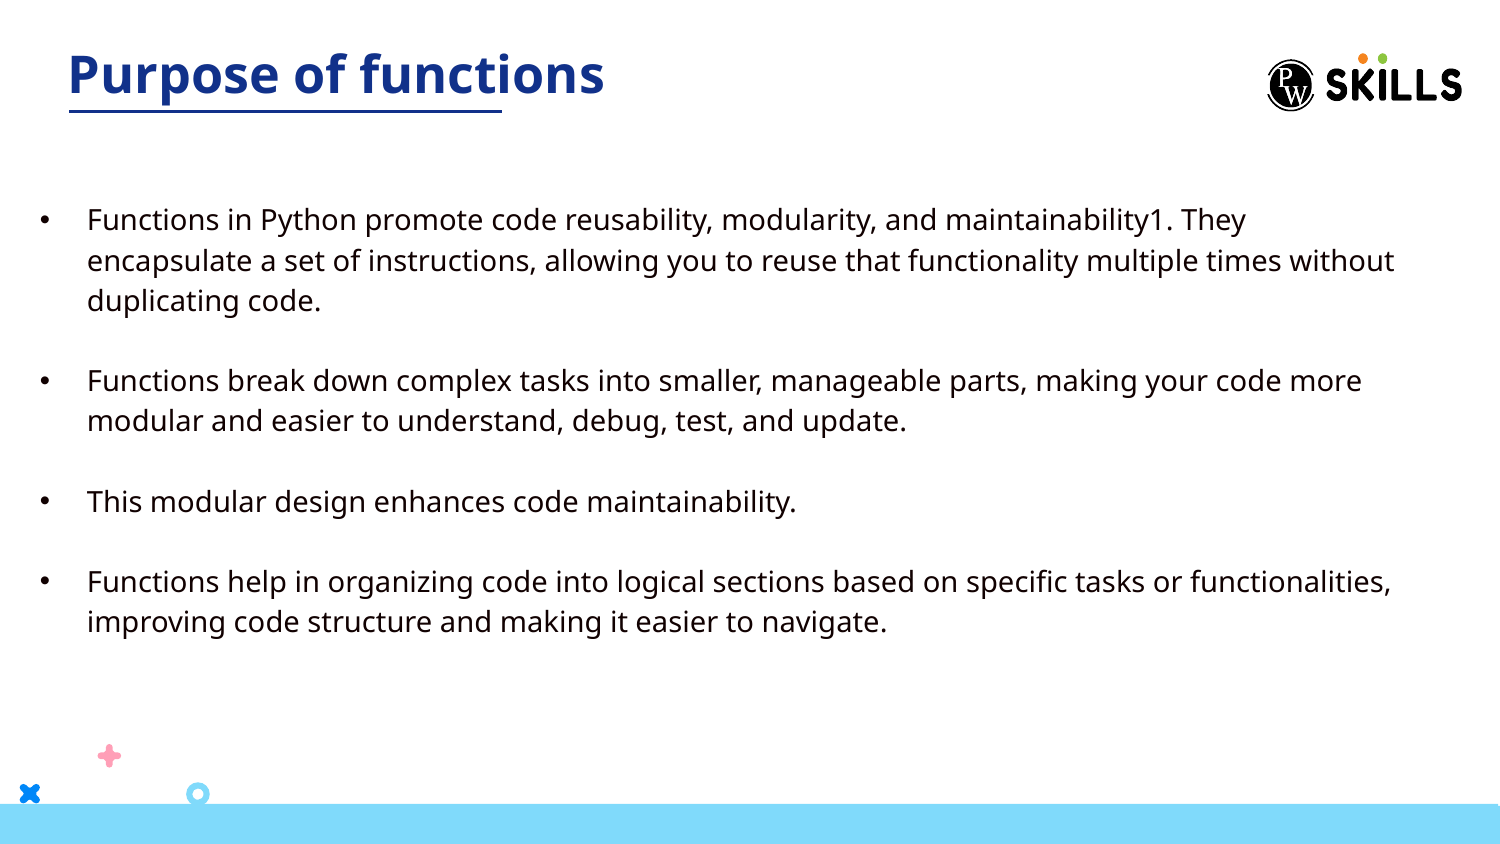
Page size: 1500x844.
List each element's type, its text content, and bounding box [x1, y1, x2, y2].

text_box [0, 805, 1500, 844]
list Functions in Python promote code reusability, modularity, and maintainability1. They encapsulate a set of instructions, allowing you to reuse that functionality multiple times without duplicating code. Functions break down complex tasks into smaller, manageable parts, making your code more modular and easier to understand, debug, test, and update. This modular design enhances code maintainability. Functions help in organizing code into logical sections based on specific tasks or functionalities, improving code structure and making it easier to navigate. [0, 181, 1418, 689]
title Purpose of functions [52, 26, 1208, 149]
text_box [19, 743, 210, 807]
picture [1266, 53, 1463, 112]
